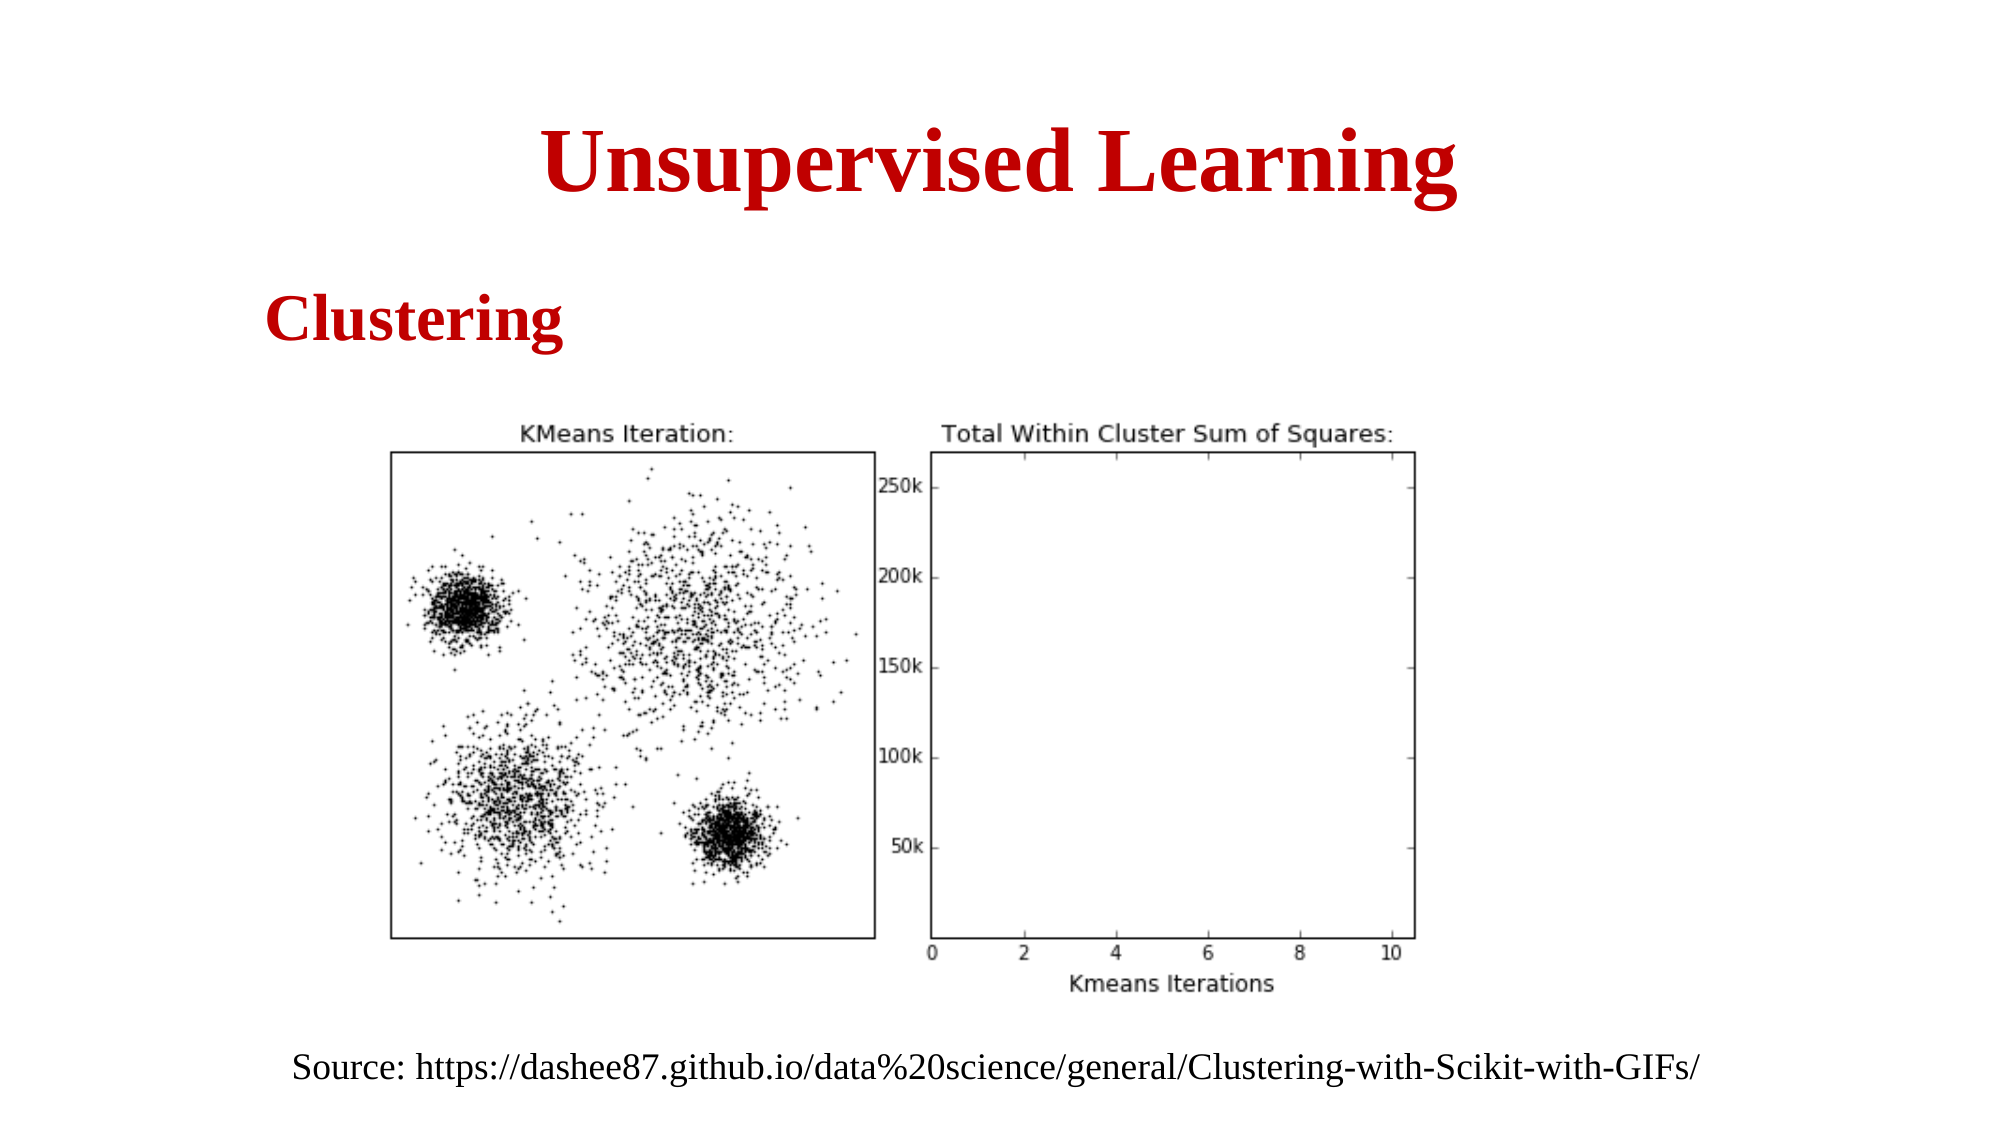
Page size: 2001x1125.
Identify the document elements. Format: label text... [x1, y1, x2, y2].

title Unsupervised Learning [137, 53, 1863, 271]
list Clustering [0, 275, 847, 411]
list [370, 403, 1450, 1011]
text_box Source: https://dashee87.github.io/data%20science/general/Clustering-with-Scikit-with-GIFs/ [276, 1034, 1749, 1095]
